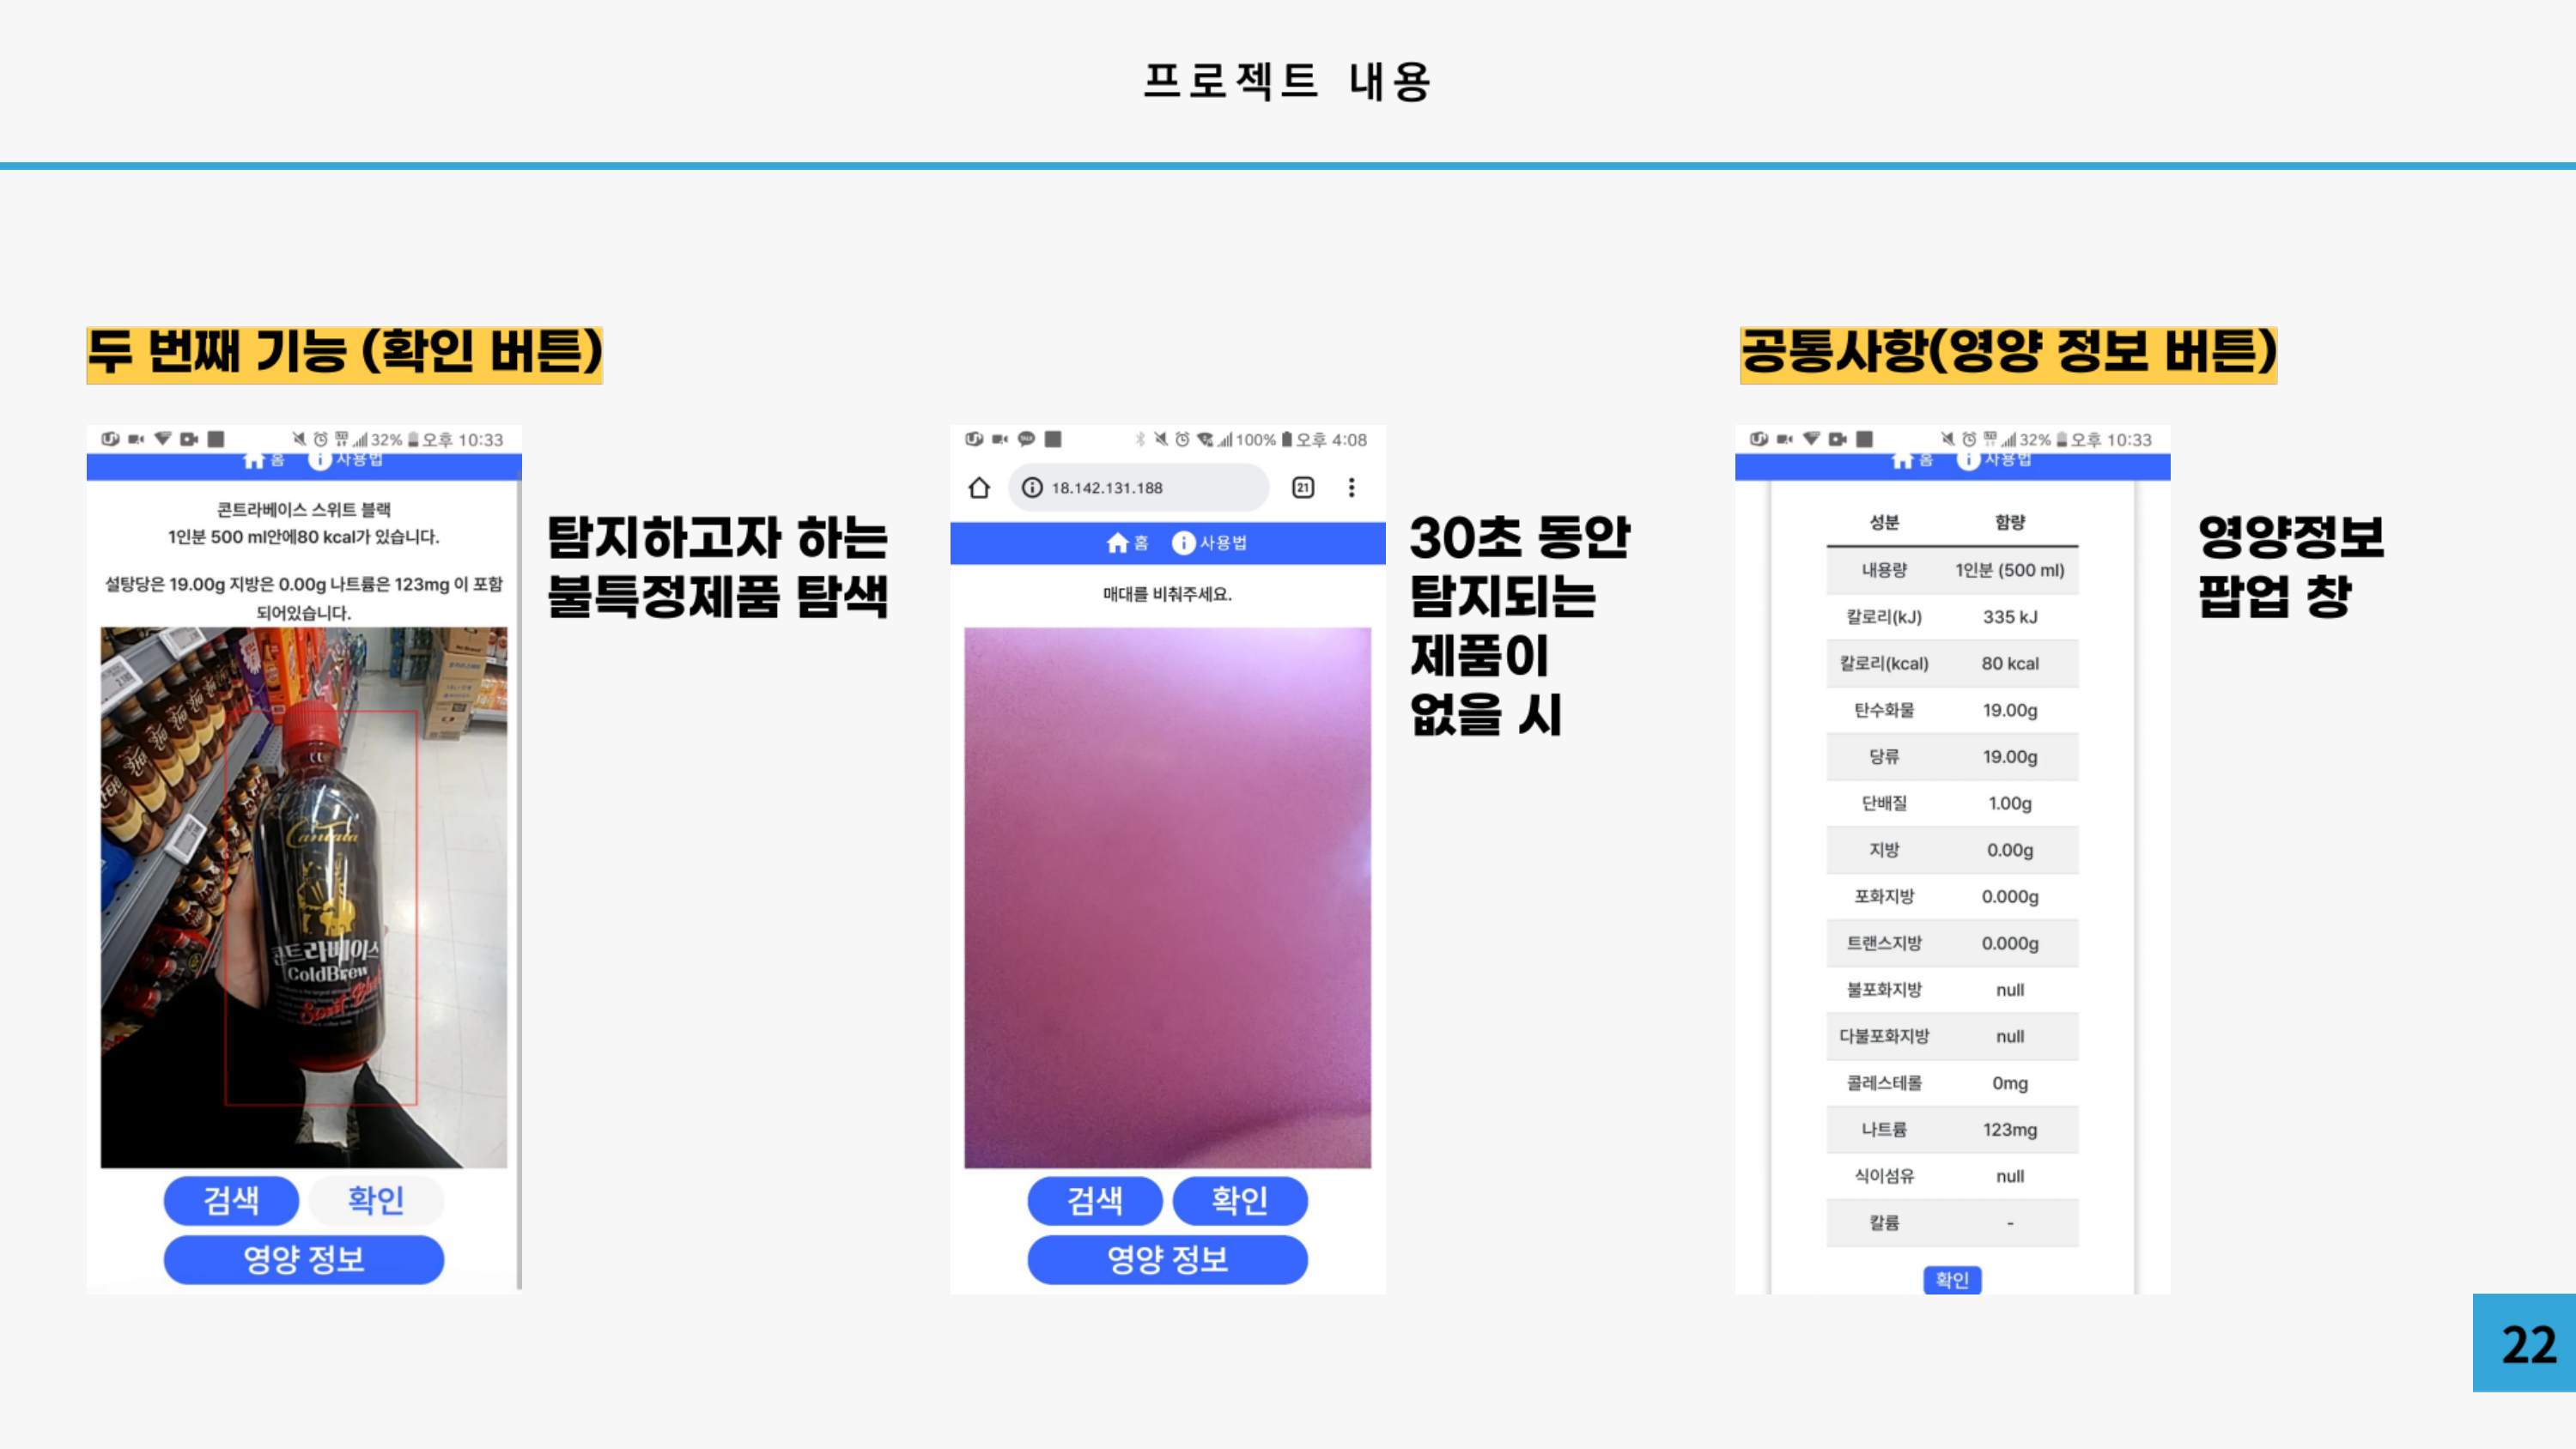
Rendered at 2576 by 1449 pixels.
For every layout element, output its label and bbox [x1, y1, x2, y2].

picture [1733, 312, 2300, 413]
text_box [951, 424, 1386, 1294]
text_box [2473, 1294, 2576, 1392]
picture [2190, 500, 2409, 659]
picture [538, 500, 912, 659]
text_box [87, 424, 522, 1294]
text_box [1735, 424, 2171, 1294]
text_box [0, 162, 2576, 170]
picture [884, 46, 1451, 133]
picture [79, 313, 626, 413]
picture [1401, 500, 1654, 778]
picture [2494, 1300, 2576, 1400]
